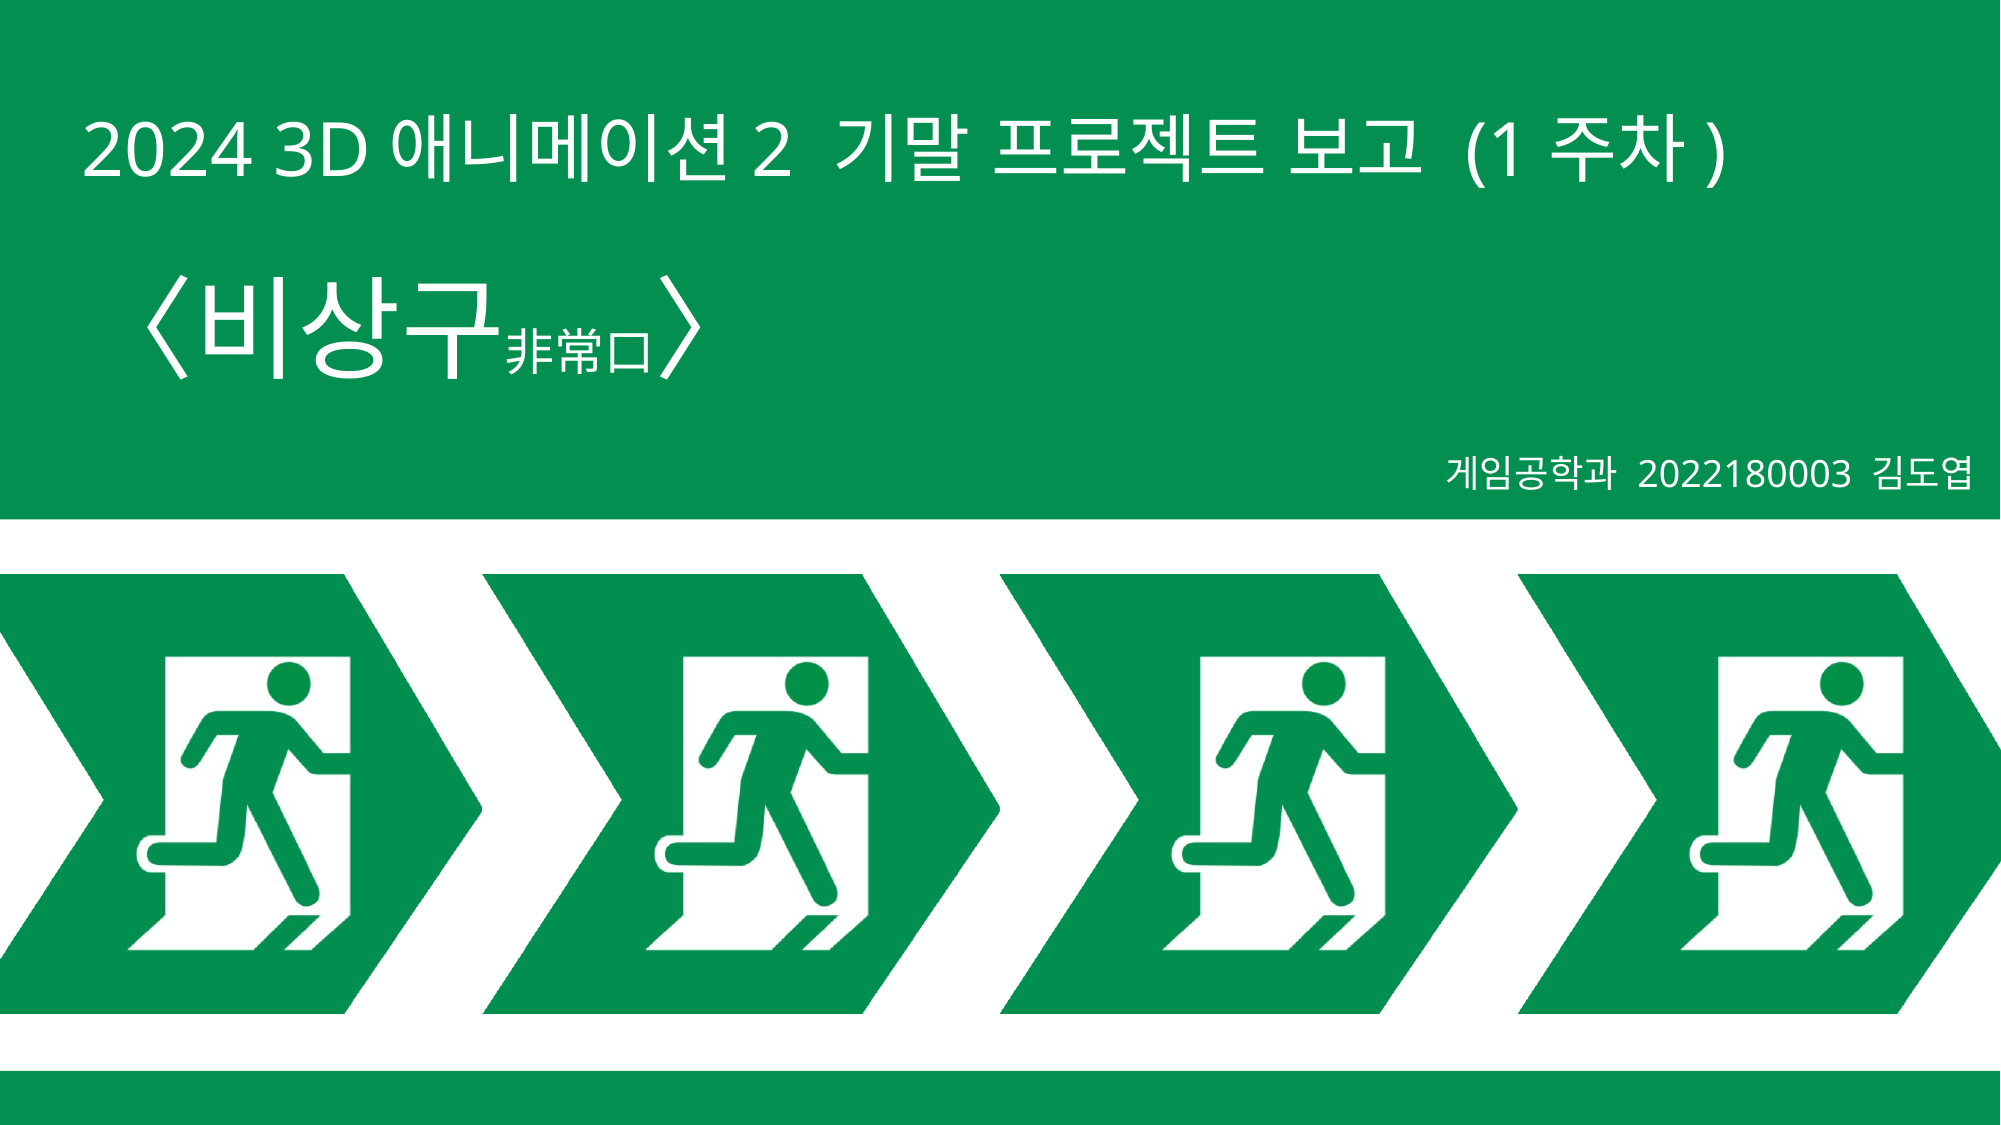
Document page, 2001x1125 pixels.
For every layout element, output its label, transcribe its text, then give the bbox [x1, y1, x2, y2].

text_box [0, 0, 2000, 521]
text_box 게임공학과 2022180003 김도엽 [1174, 443, 1990, 503]
text_box [0, 1069, 2000, 1125]
title 2024 3D애니메이션2 기말 프로젝트 보고 (1주차) 〈비상구非常口〉 [66, 16, 1929, 409]
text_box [0, 573, 2000, 1015]
